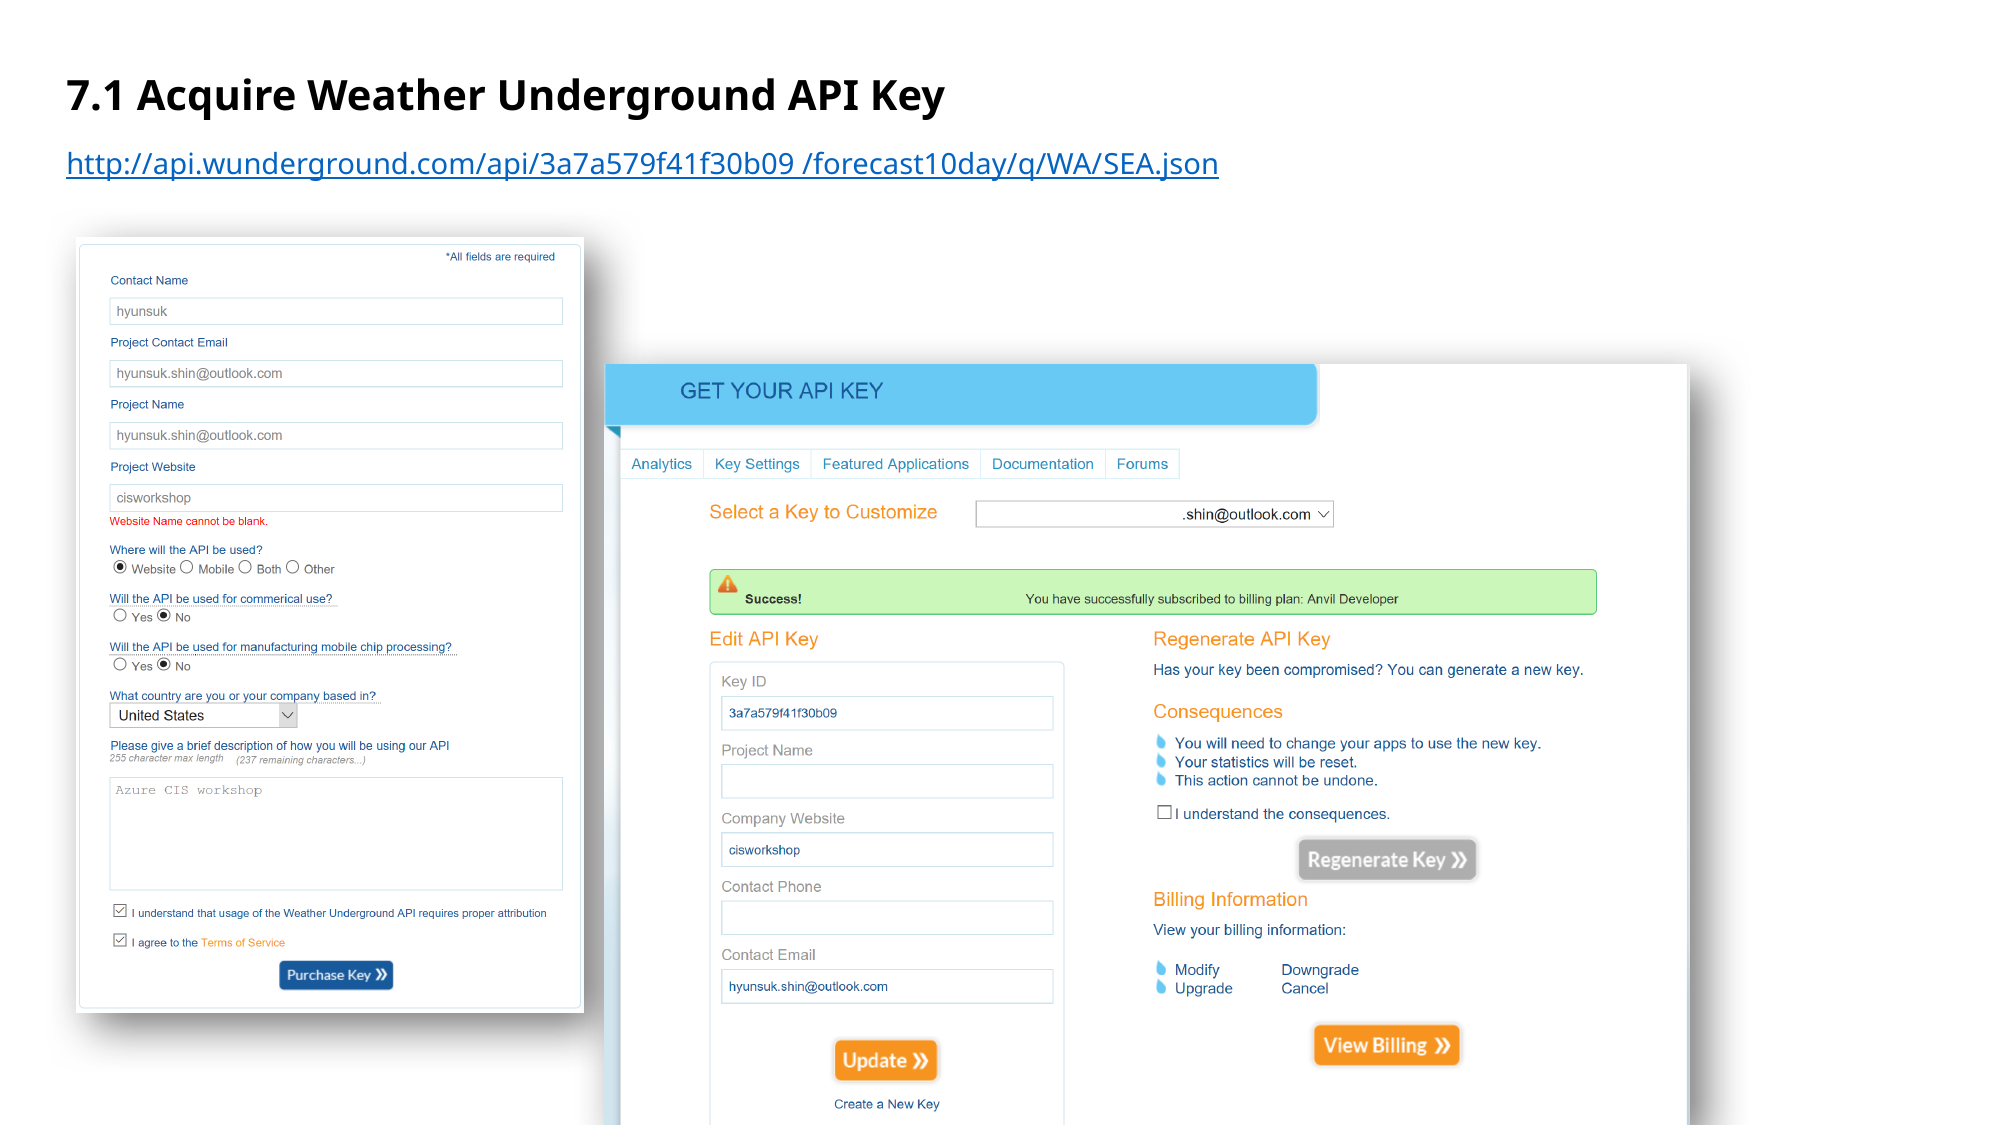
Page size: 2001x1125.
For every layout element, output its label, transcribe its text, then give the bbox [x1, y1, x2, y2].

title 7.1 Acquire Weather Underground API Key [51, 59, 1949, 128]
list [76, 237, 584, 1013]
list http://api.wunderground.com/api/3a7a579f41f30b09 /forecast10day/q/WA/SEA.json [51, 128, 1949, 199]
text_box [604, 364, 1690, 1125]
